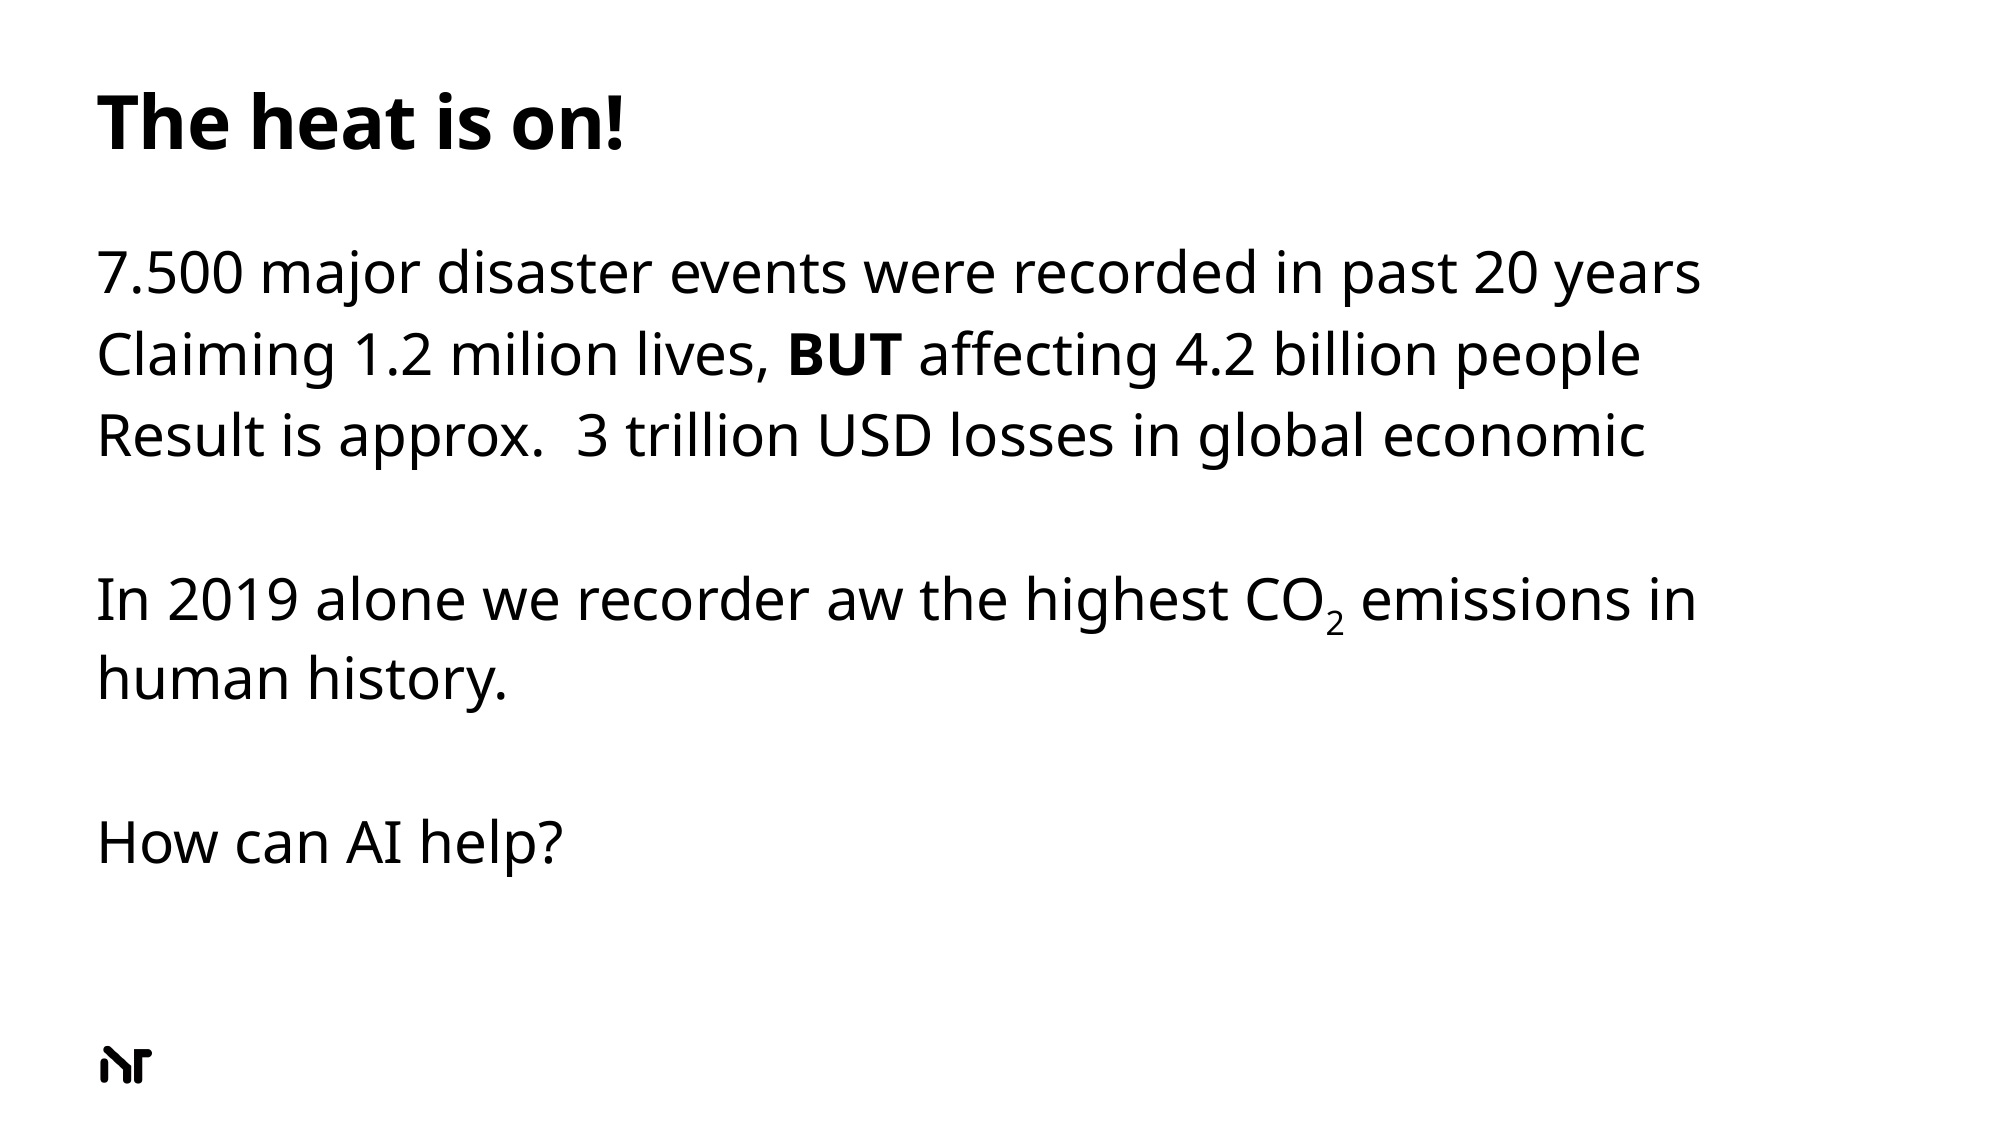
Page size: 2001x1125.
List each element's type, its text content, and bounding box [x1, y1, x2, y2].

title The heat is on! [96, 75, 1904, 166]
list 7.500 major disaster events were recorded in past 20 years Claiming 1.2 milion lives, BUT affecting 4.2 billion people Result is approx. 3 trillion USD losses in global economic In 2019 alone we recorder aw the highest CO2 emissions in human history. How can AI help? [96, 235, 1904, 886]
picture [96, 1035, 156, 1095]
